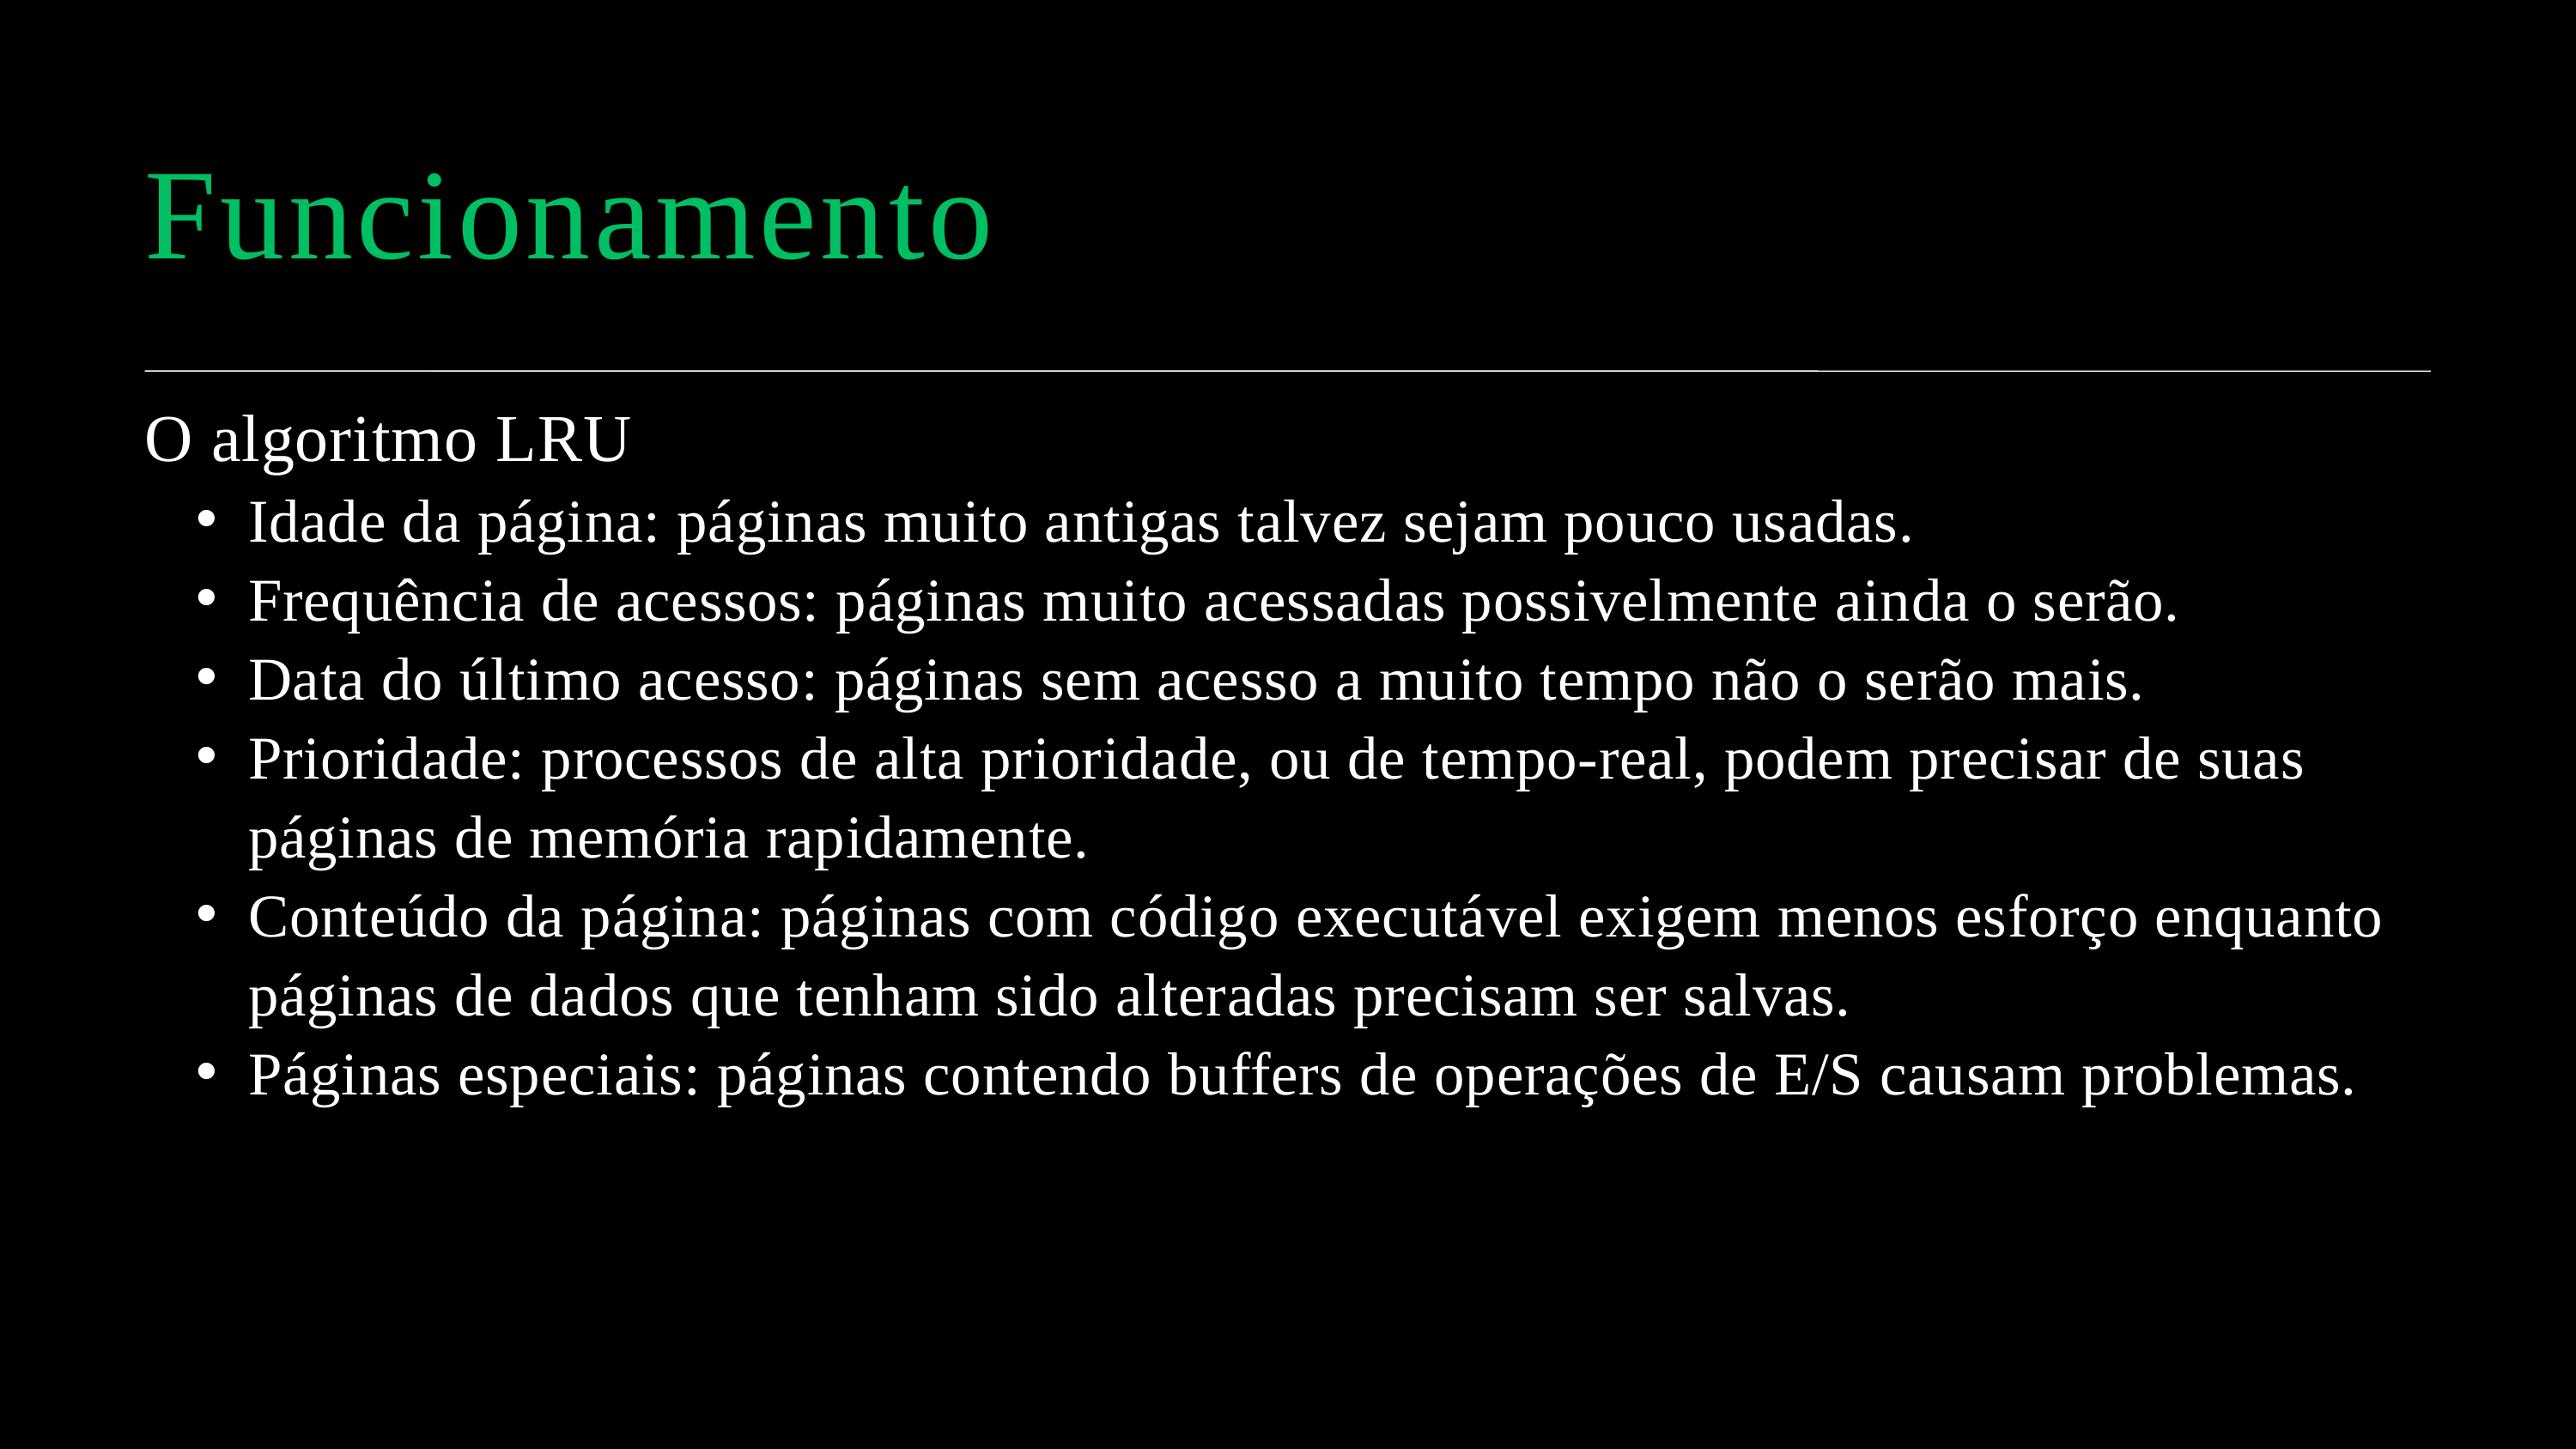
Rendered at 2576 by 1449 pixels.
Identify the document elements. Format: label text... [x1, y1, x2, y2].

text_box O algoritmo LRU Idade da página: páginas muito antigas talvez sejam pouco usadas. Frequência de acessos: páginas muito acessadas possivelmente ainda o serão. Data do último acesso: páginas sem acesso a muito tempo não o serão mais. Prioridade: processos de alta prioridade, ou de tempo-real, podem precisar de suas páginas de memória rapidamente. Conteúdo da página: páginas com código executável exigem menos esforço enquanto páginas de dados que tenham sido alteradas precisam ser salvas. Páginas especiais: páginas contendo buffers de operações de E/S causam problemas. [144, 387, 2404, 1107]
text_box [144, 144, 1398, 373]
